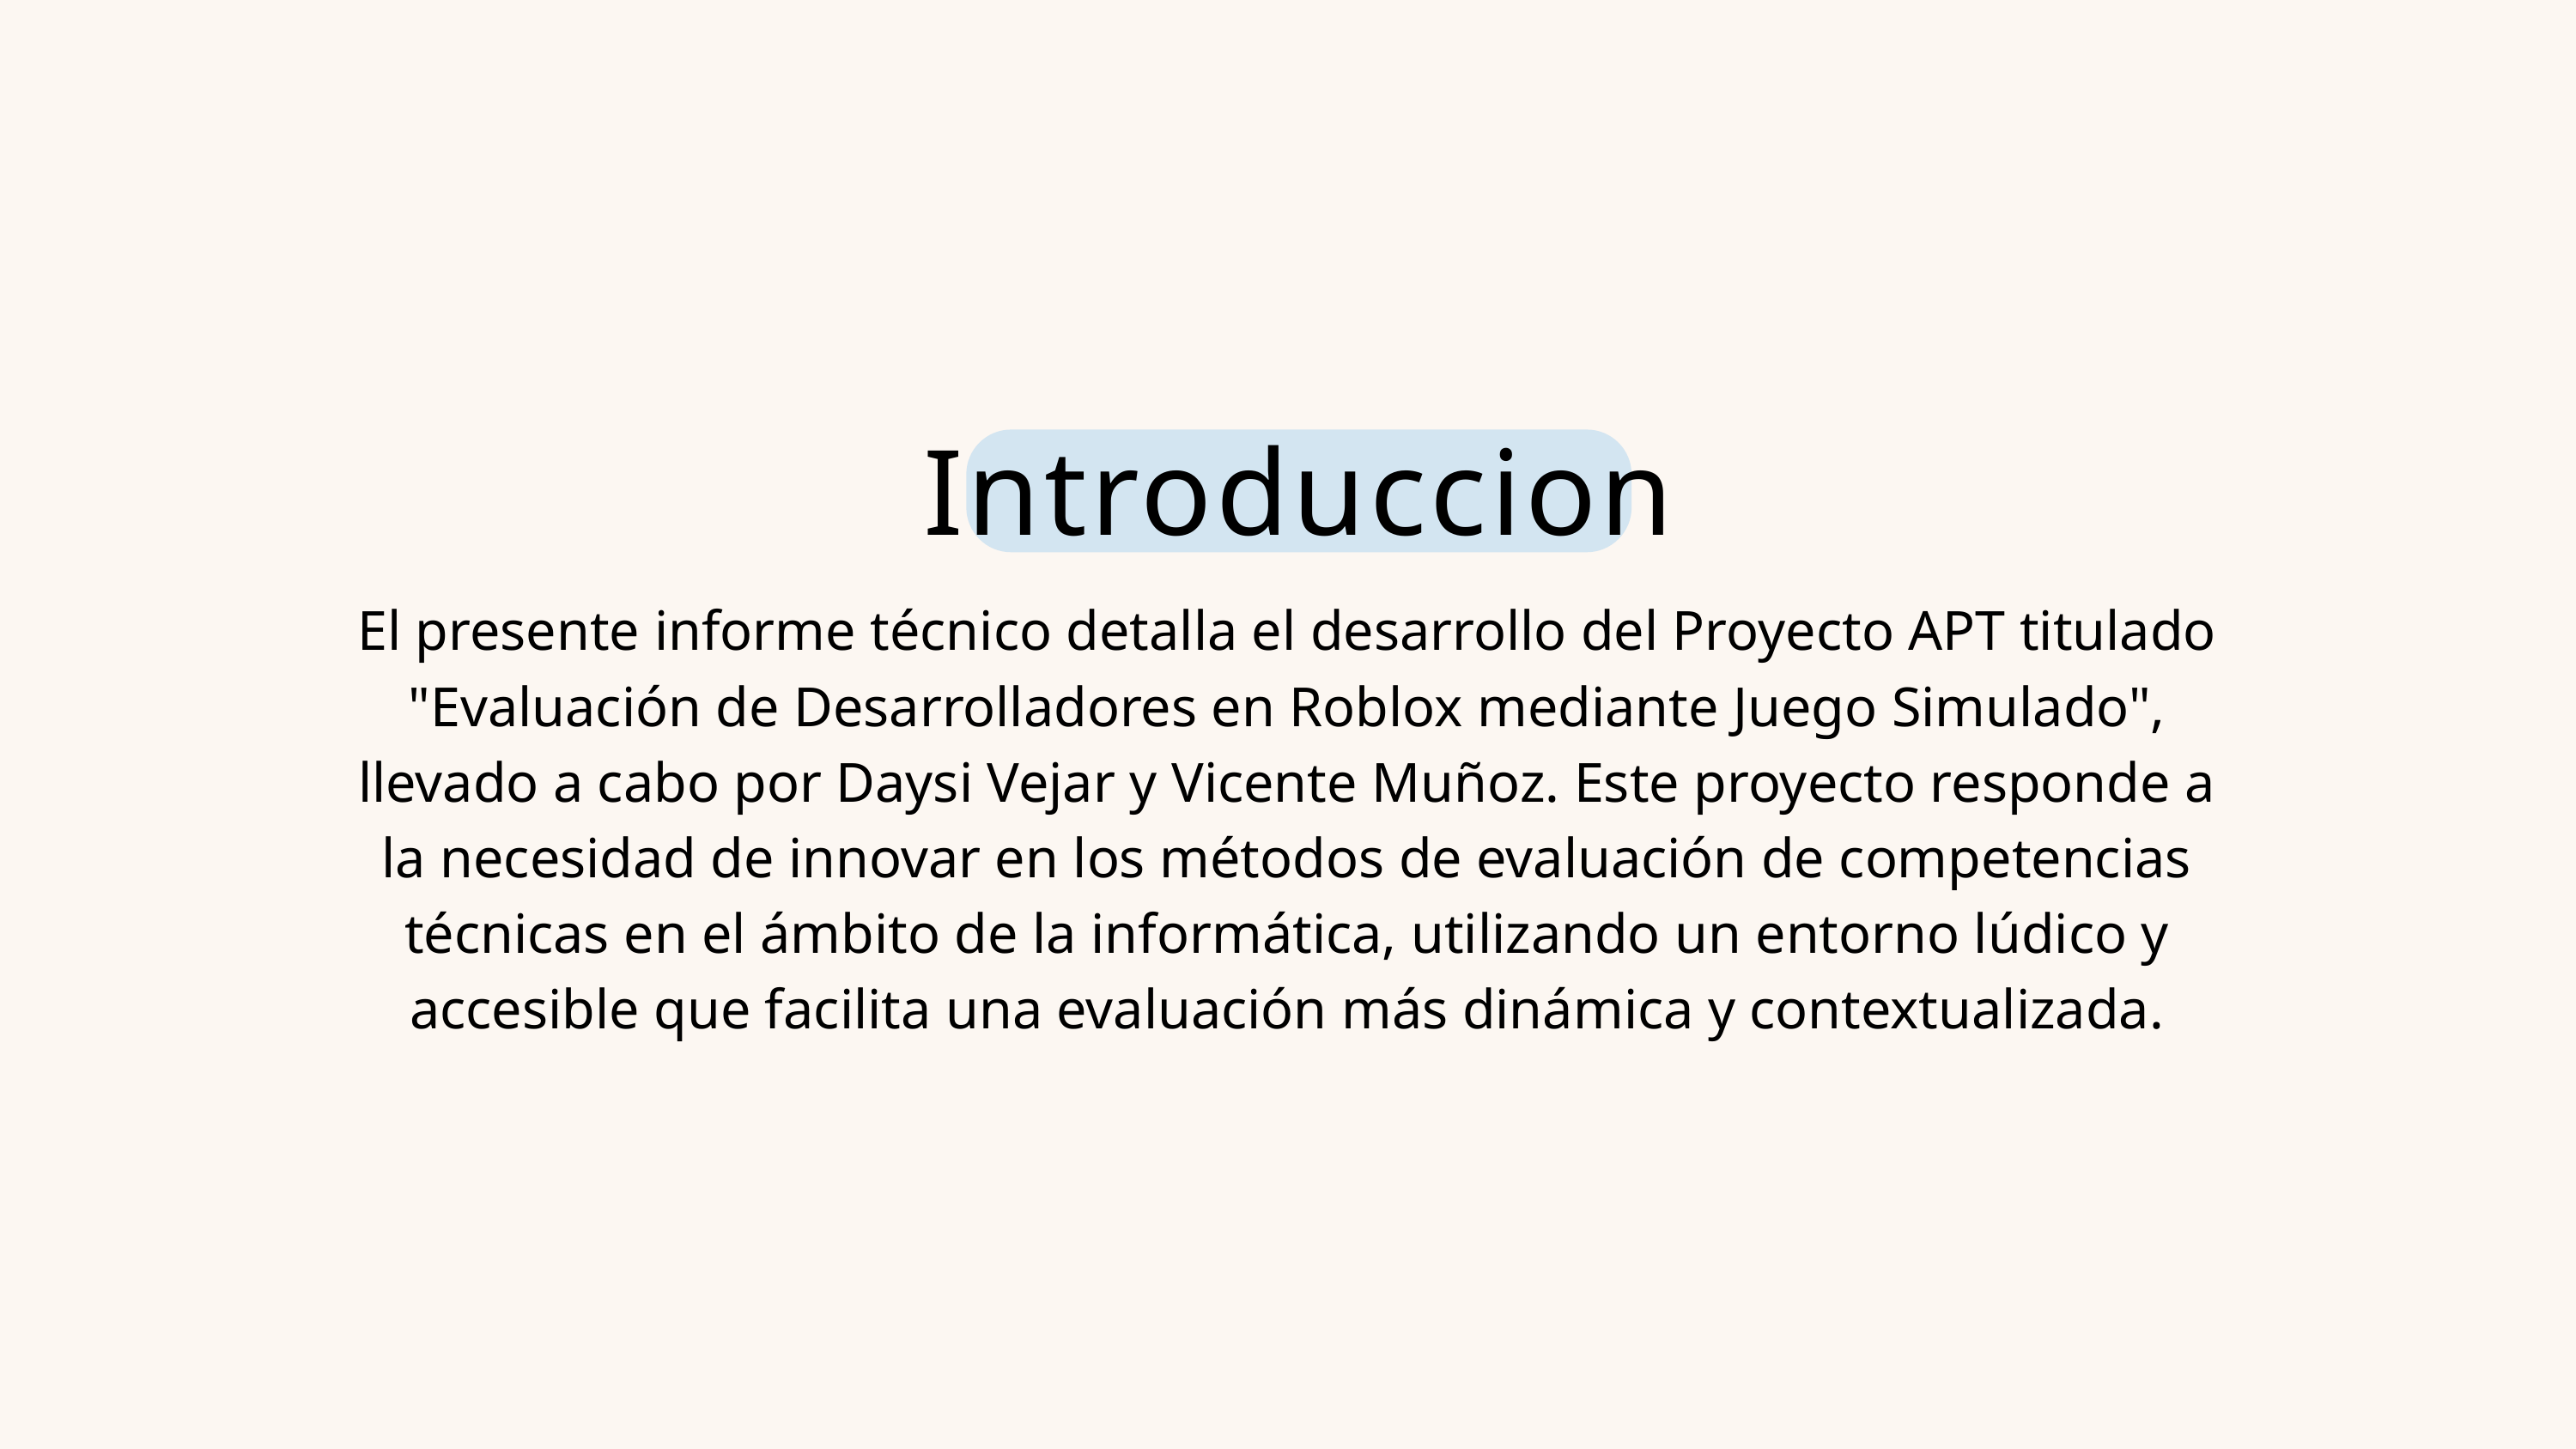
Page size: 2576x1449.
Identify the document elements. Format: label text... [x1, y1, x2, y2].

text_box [966, 429, 1632, 553]
text_box El presente informe técnico detalla el desarrollo del Proyecto APT titulado "Evaluación de Desarrolladores en Roblox mediante Juego Simulado", llevado a cabo por Daysi Vejar y Vicente Muñoz. Este proyecto responde a la necesidad de innovar en los métodos de evaluación de competencias técnicas en el ámbito de la informática, utilizando un entorno lúdico y accesible que facilita una evaluación más dinámica y contextualizada. [336, 585, 2240, 1040]
text_box Introduccion [612, 393, 1986, 559]
